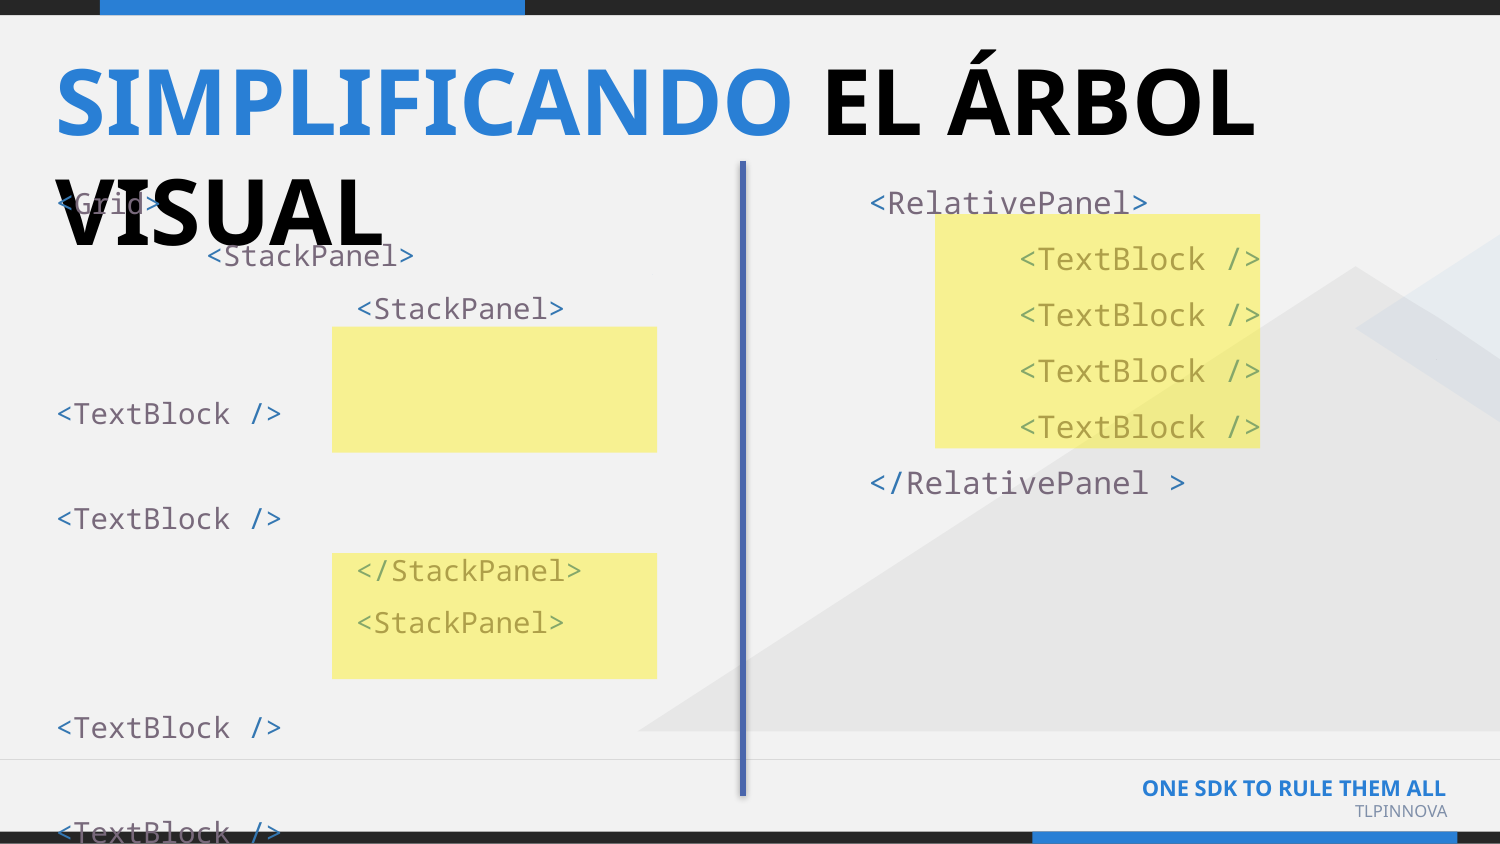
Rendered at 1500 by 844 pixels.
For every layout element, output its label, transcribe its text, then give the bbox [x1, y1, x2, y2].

text_box [933, 212, 1262, 451]
list <Grid> <StackPanel> <StackPanel> <TextBlock /> <TextBlock /> </StackPanel> <StackPanel> <TextBlock /> <TextBlock /> </StackPanel> </StackPanel> </Grid> [33, 146, 750, 844]
text_box [330, 325, 659, 455]
text_box [330, 551, 659, 681]
list <RelativePanel> <TextBlock /> <TextBlock /> <TextBlock /> <TextBlock /> </RelativePanel > [845, 146, 1500, 844]
title SIMPLIFICANDO EL ÁRBOL VISUAL [33, 25, 1467, 147]
